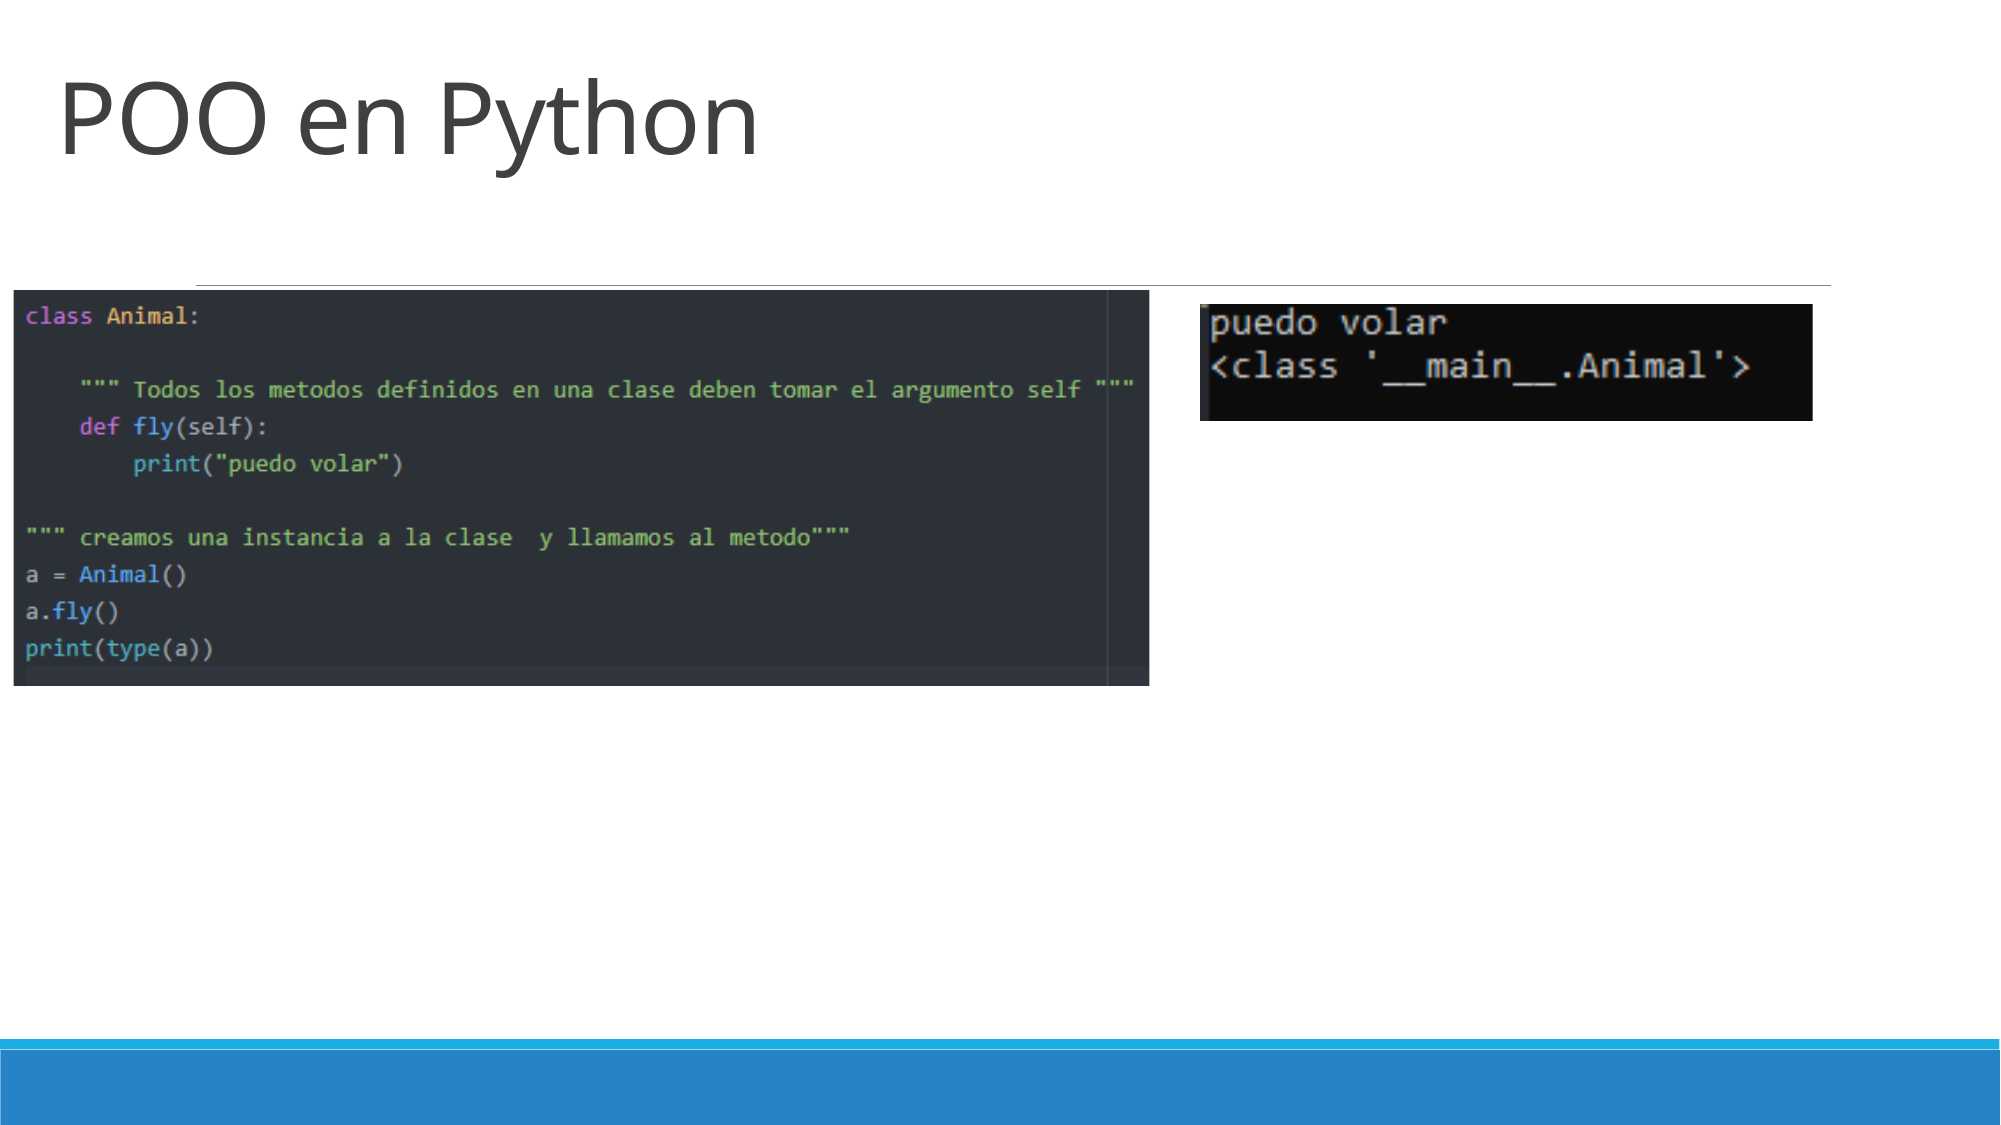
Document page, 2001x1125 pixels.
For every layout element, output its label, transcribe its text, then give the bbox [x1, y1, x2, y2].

picture [12, 289, 1150, 686]
picture [1199, 303, 1814, 421]
title POO en Python [41, 48, 894, 183]
